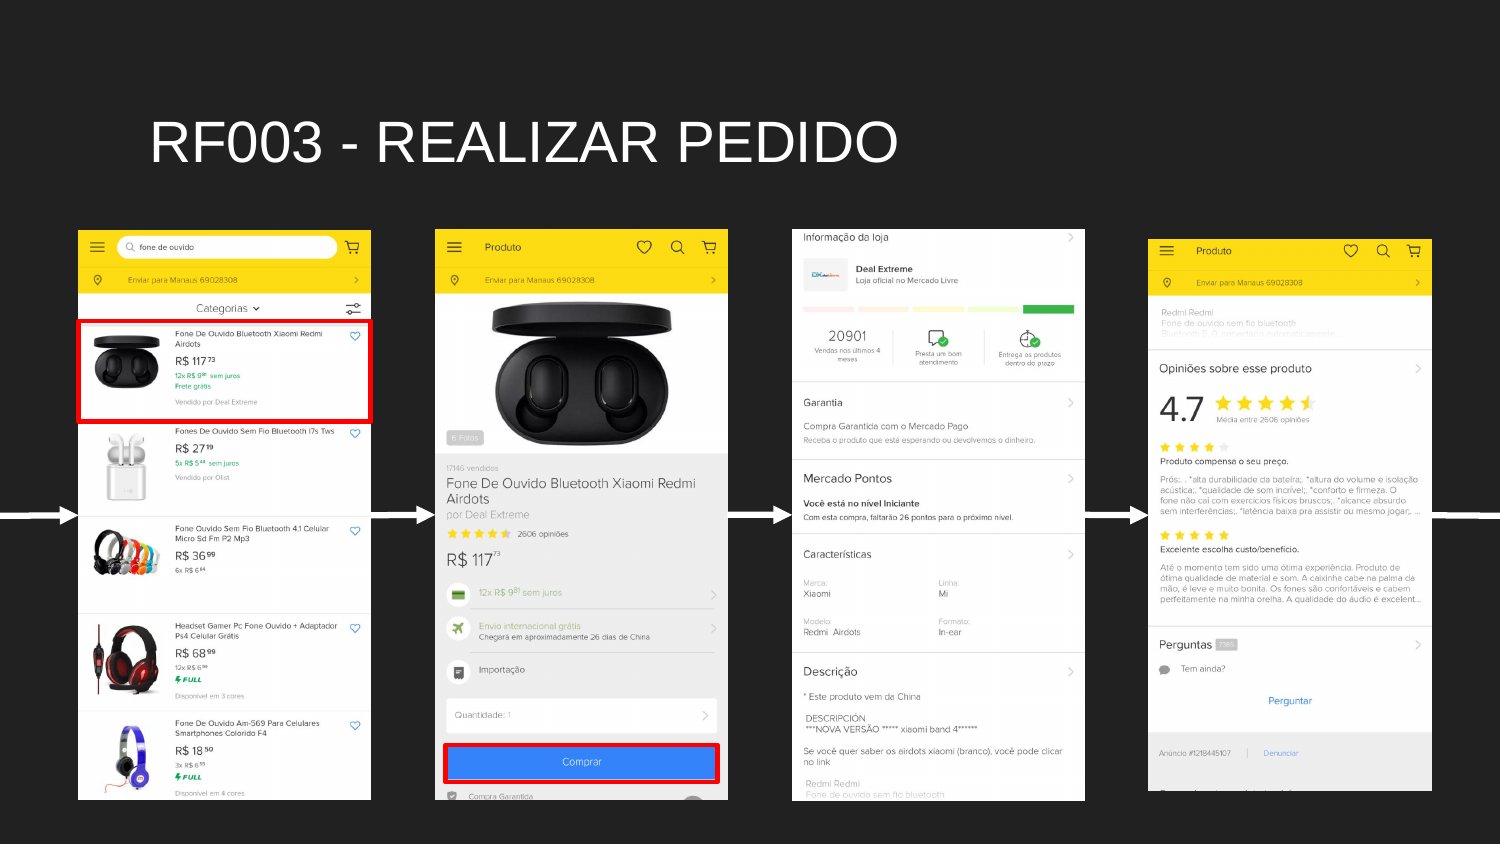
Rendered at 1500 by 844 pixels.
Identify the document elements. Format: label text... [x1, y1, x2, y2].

picture [435, 229, 728, 800]
picture [78, 230, 371, 801]
picture [791, 229, 1085, 801]
picture [1148, 239, 1432, 791]
title RF003 - REALIZAR PEDIDO [134, 89, 1366, 246]
